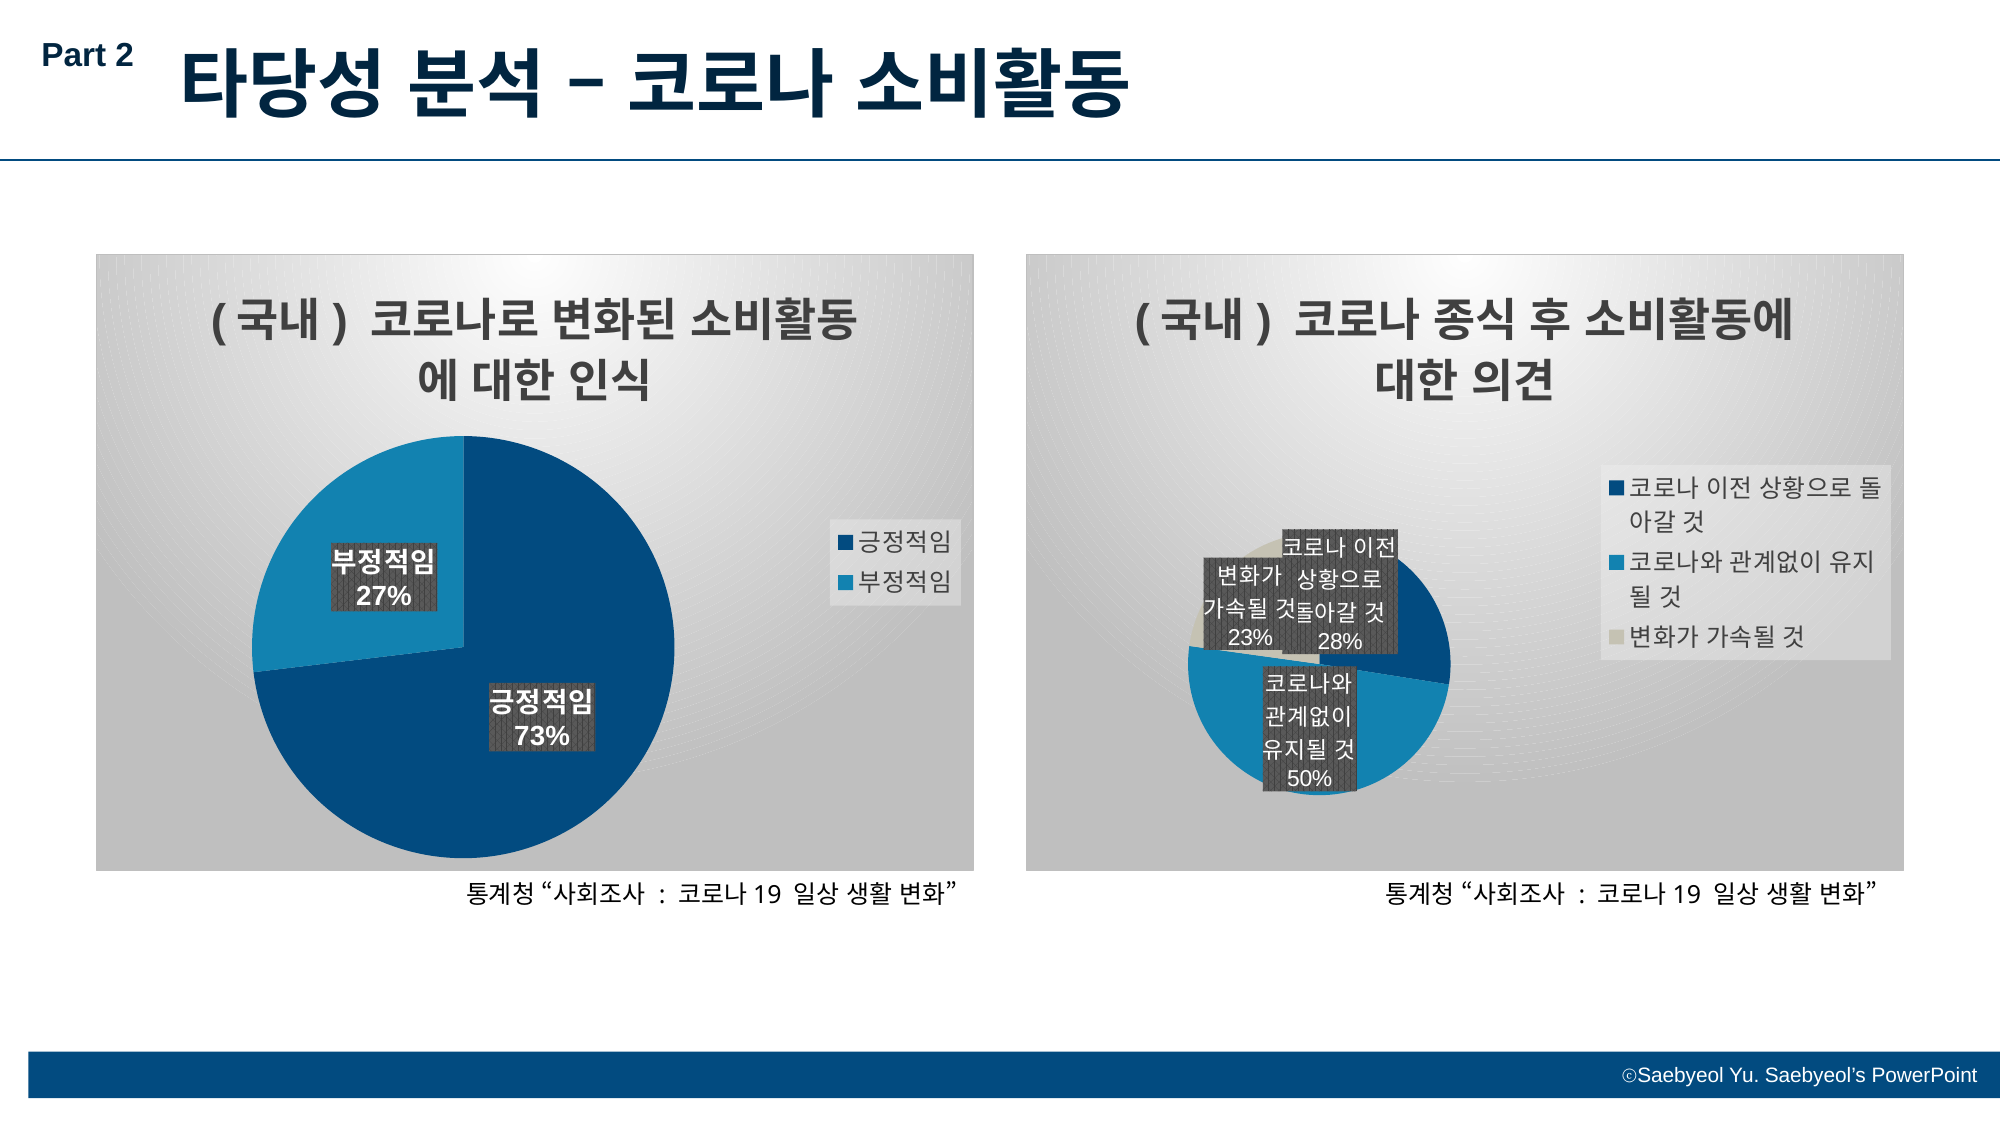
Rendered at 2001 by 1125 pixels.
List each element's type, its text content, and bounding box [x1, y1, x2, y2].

text_box 통계청 “사회조사 : 코로나19 일상 생활 변화” [451, 872, 973, 917]
chart [1025, 253, 1905, 872]
chart [95, 253, 975, 872]
text_box 타당성 분석 – 코로나 소비활동 [164, 28, 1249, 134]
text_box Part 2 [26, 26, 165, 81]
text_box 통계청 “사회조사 : 코로나19 일상 생활 변화” [1370, 872, 1893, 917]
